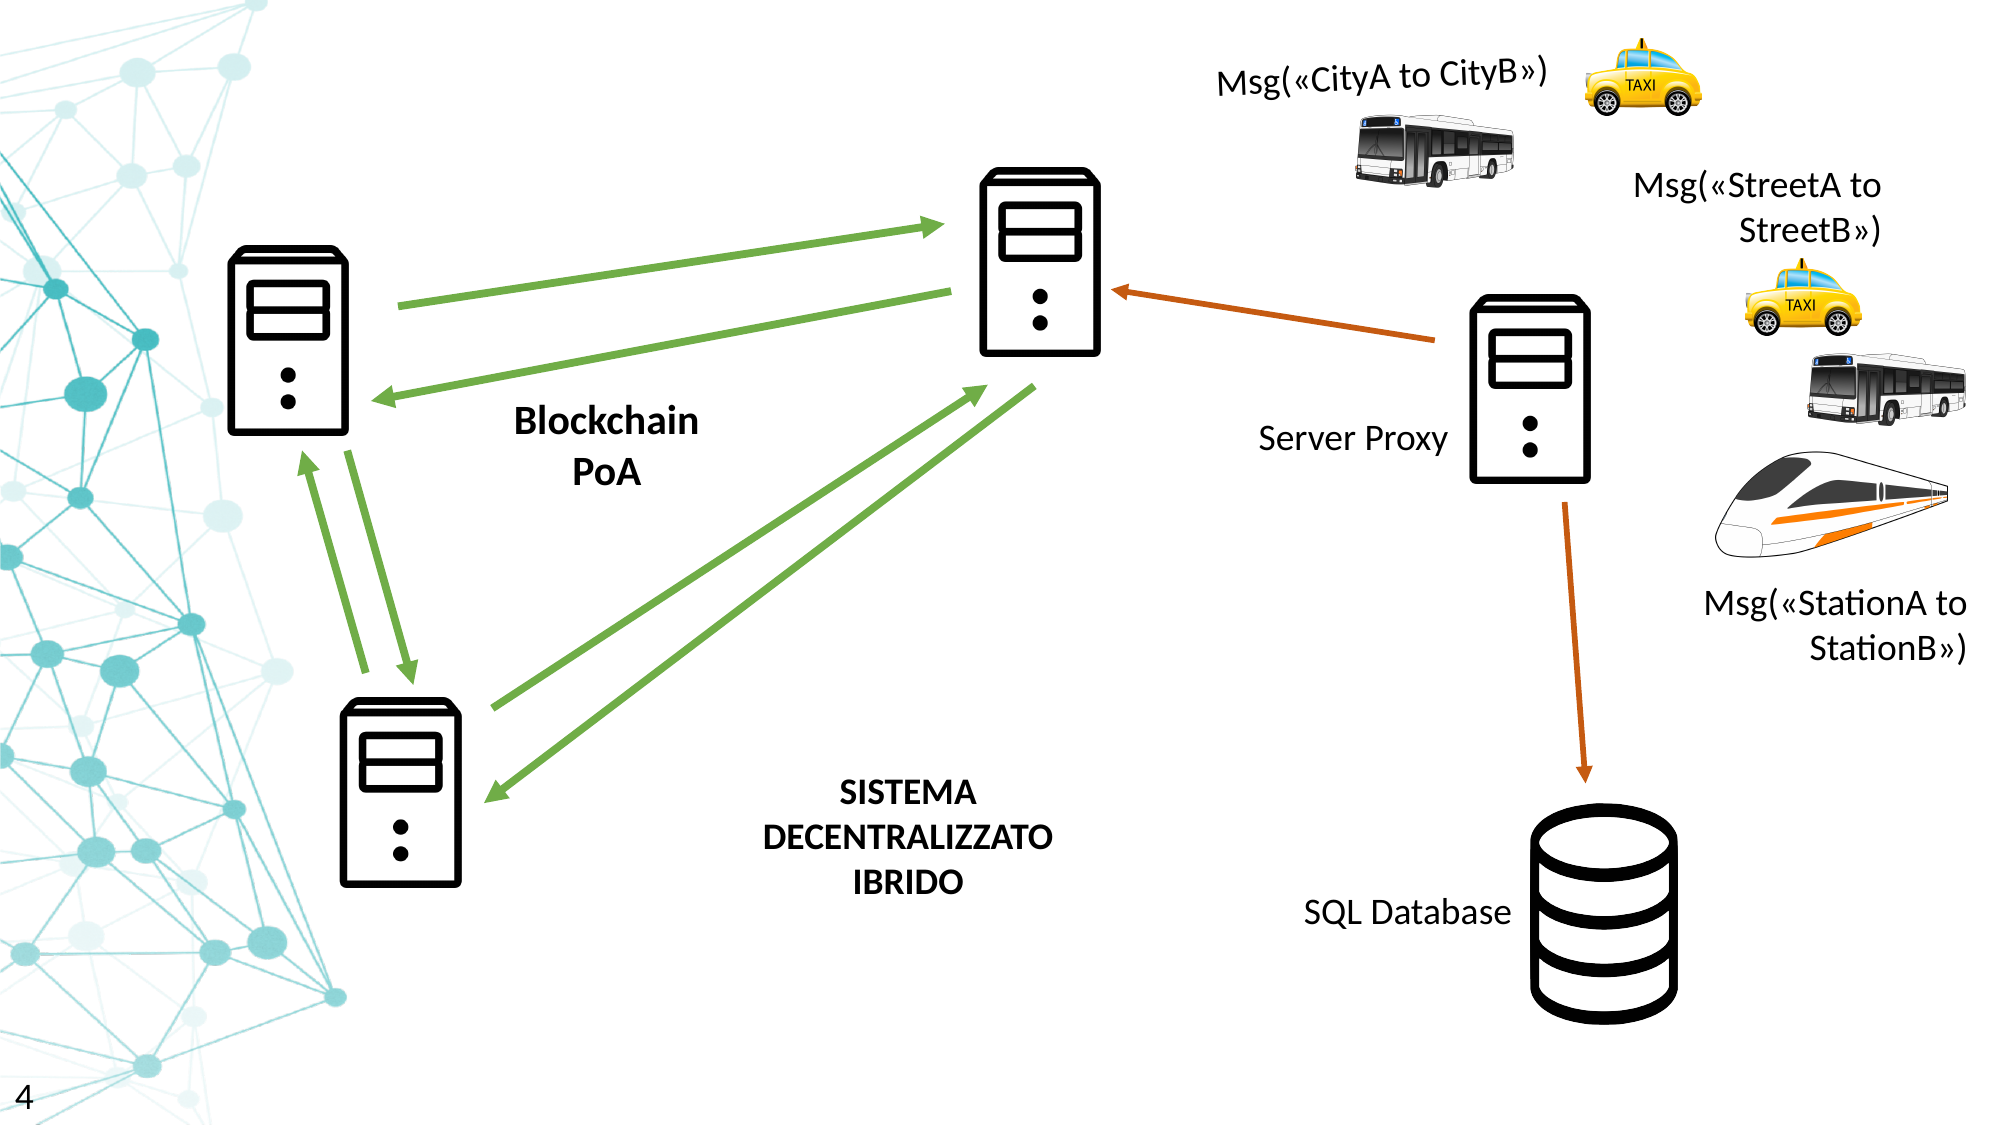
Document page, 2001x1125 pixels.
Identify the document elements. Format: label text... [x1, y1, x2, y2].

picture [1348, 89, 1522, 220]
text_box Msg(«StreetA to StreetB») [1594, 152, 1897, 257]
picture [1715, 257, 1974, 563]
text_box 4 [0, 1064, 75, 1125]
picture [1435, 294, 1625, 485]
text_box Server Proxy [1234, 405, 1430, 465]
picture [944, 166, 1135, 357]
picture [1530, 803, 1679, 1025]
text_box Msg(«StationA to StationB») [1680, 570, 1983, 675]
picture [1585, 38, 1703, 117]
text_box SQL Database [1225, 879, 1525, 940]
text_box SISTEMA DECENTRALIZZATO IBRIDO [716, 759, 1100, 910]
text_box [1564, 501, 1591, 784]
picture [0, 0, 737, 1124]
text_box Msg(«CityA to CityB») [1188, 36, 1565, 113]
text_box [741, 384, 988, 546]
text_box [398, 219, 939, 307]
